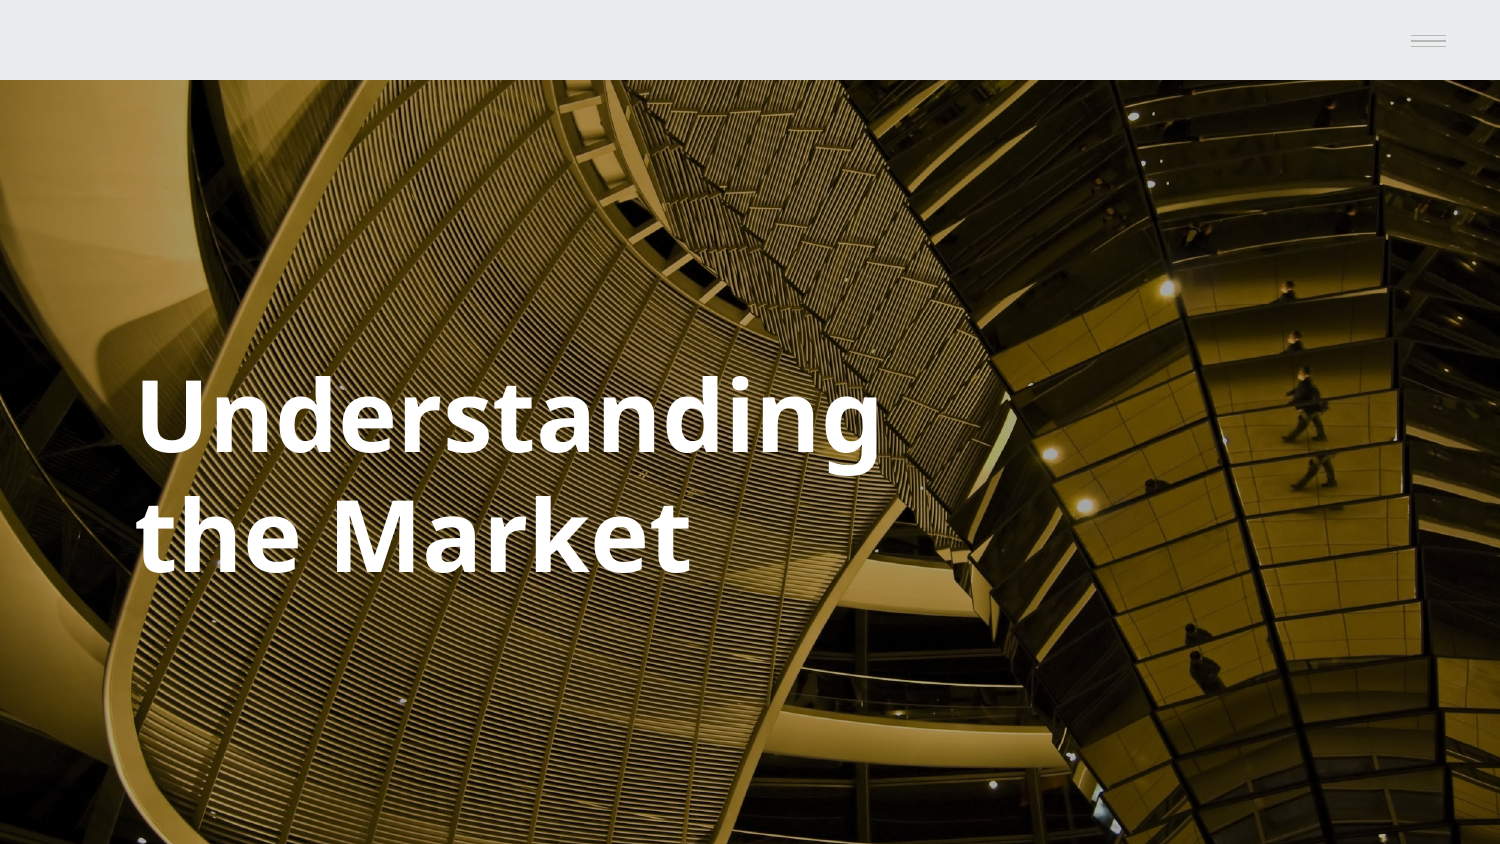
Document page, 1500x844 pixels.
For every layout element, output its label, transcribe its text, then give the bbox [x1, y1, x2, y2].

title Understanding the Market [119, 337, 974, 587]
picture [0, 80, 1500, 844]
